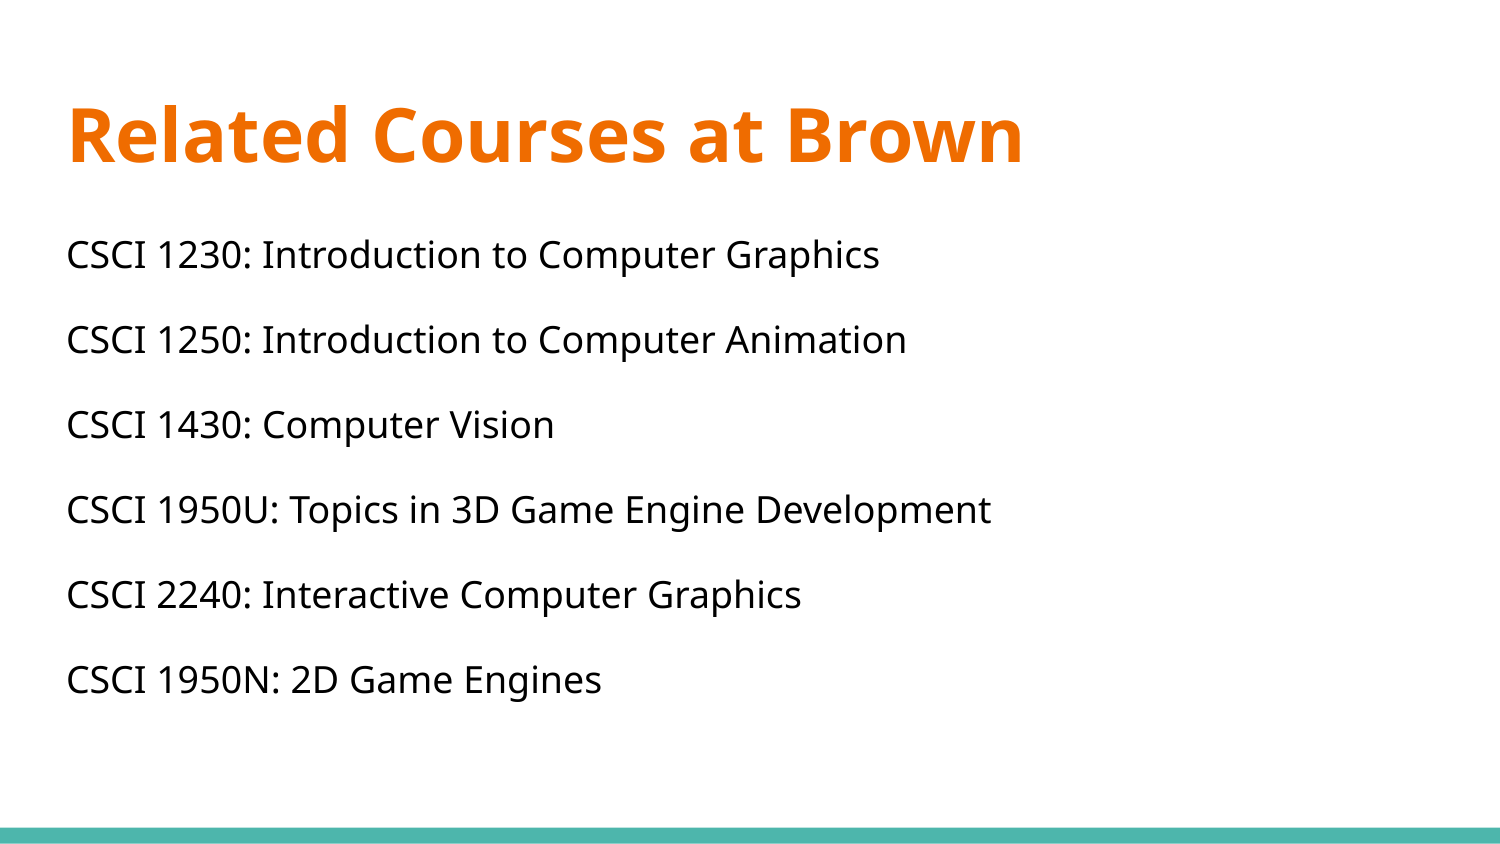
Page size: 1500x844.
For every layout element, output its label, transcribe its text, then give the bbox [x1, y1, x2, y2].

title Related Courses at Brown [51, 72, 1449, 189]
list CSCI 1230: Introduction to Computer Graphics CSCI 1250: Introduction to Computer Animation CSCI 1430: Computer Vision CSCI 1950U: Topics in 3D Game Engine Development CSCI 2240: Interactive Computer Graphics CSCI 1950N: 2D Game Engines [51, 209, 1449, 770]
